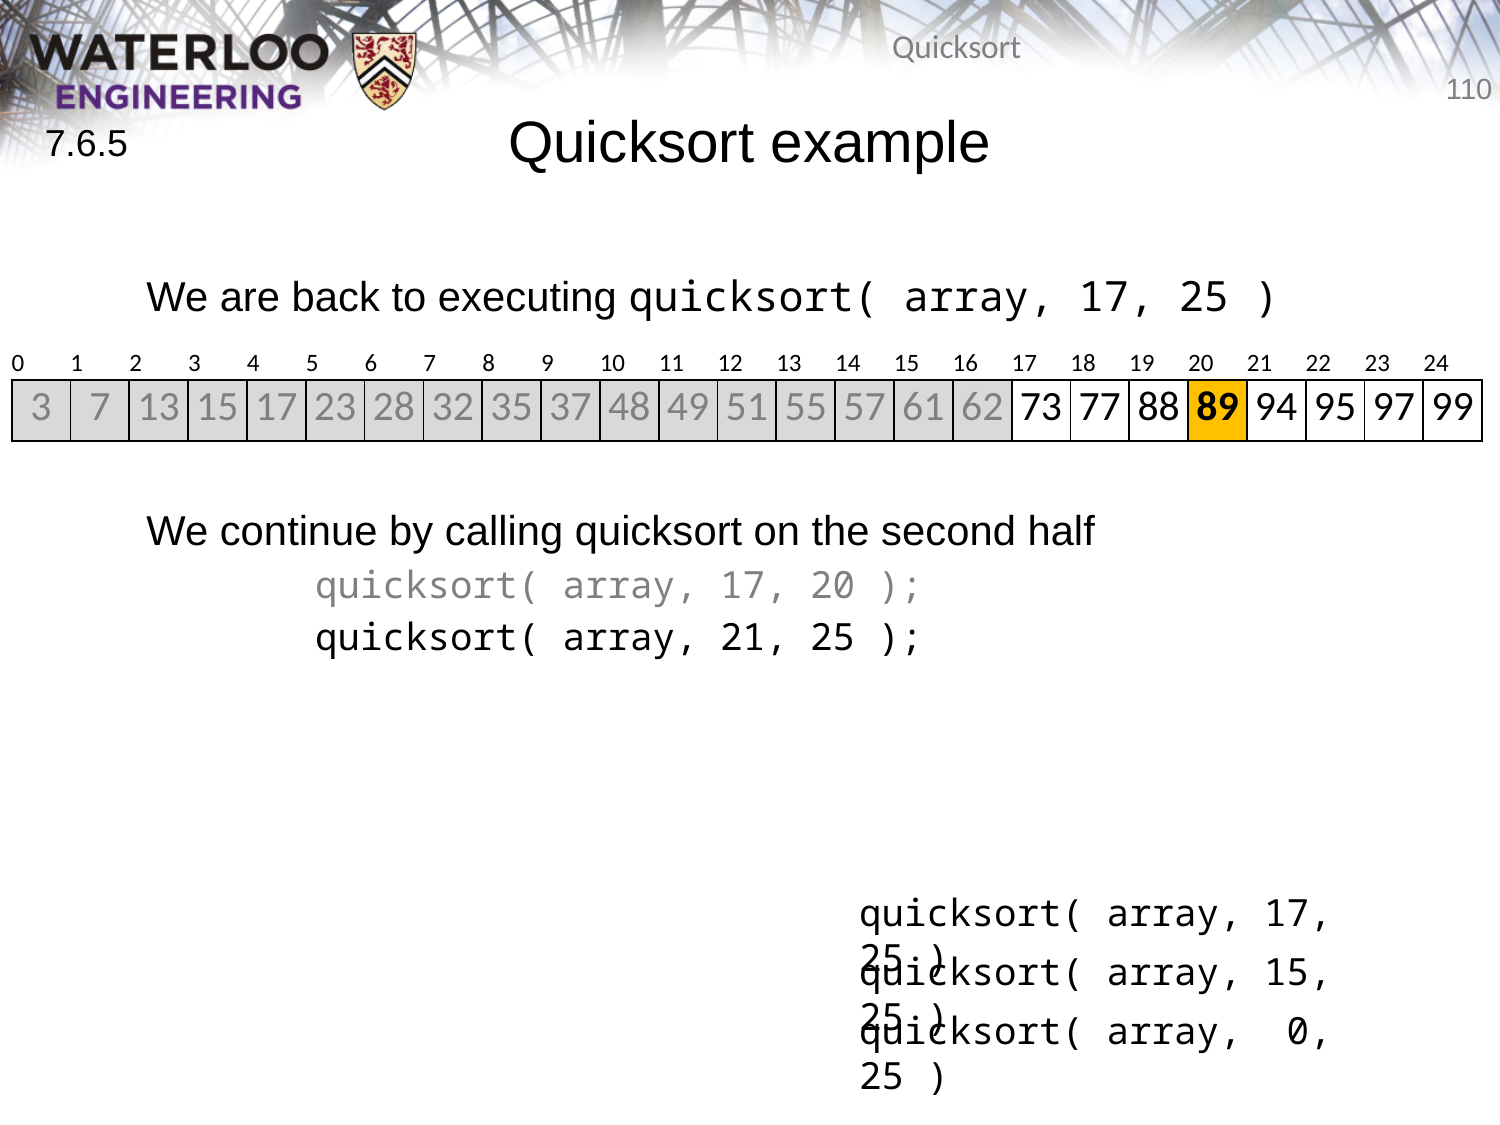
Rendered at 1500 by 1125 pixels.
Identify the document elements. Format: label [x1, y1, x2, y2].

table_cell [13, 381, 70, 440]
table_cell [1189, 381, 1246, 440]
title [74, 44, 1426, 233]
table_cell [777, 381, 834, 440]
table_cell [895, 381, 952, 440]
text_box [844, 881, 1447, 1105]
table_cell [1424, 381, 1481, 440]
table_cell [954, 381, 1011, 440]
table_cell [483, 381, 540, 440]
table_cell [1071, 381, 1128, 440]
table_cell [1013, 381, 1070, 440]
table_cell [248, 381, 305, 440]
table_cell [601, 381, 658, 440]
text_box [30, 111, 143, 172]
list [74, 262, 1426, 350]
table_cell [424, 381, 481, 440]
list [74, 442, 1426, 1006]
table_cell [365, 381, 423, 440]
table_cell [307, 381, 364, 440]
table_cell [1248, 381, 1305, 440]
table_cell [71, 381, 128, 440]
table_cell [130, 381, 187, 440]
table_cell [542, 381, 599, 440]
table_cell [1130, 381, 1187, 440]
table_cell [189, 381, 246, 440]
table_header [12, 350, 1482, 379]
table_cell [1307, 381, 1364, 440]
table_cell [660, 381, 717, 440]
table_cell [836, 381, 893, 440]
picture [0, 0, 1500, 1125]
table_cell [1365, 381, 1422, 440]
table_cell [718, 381, 775, 440]
